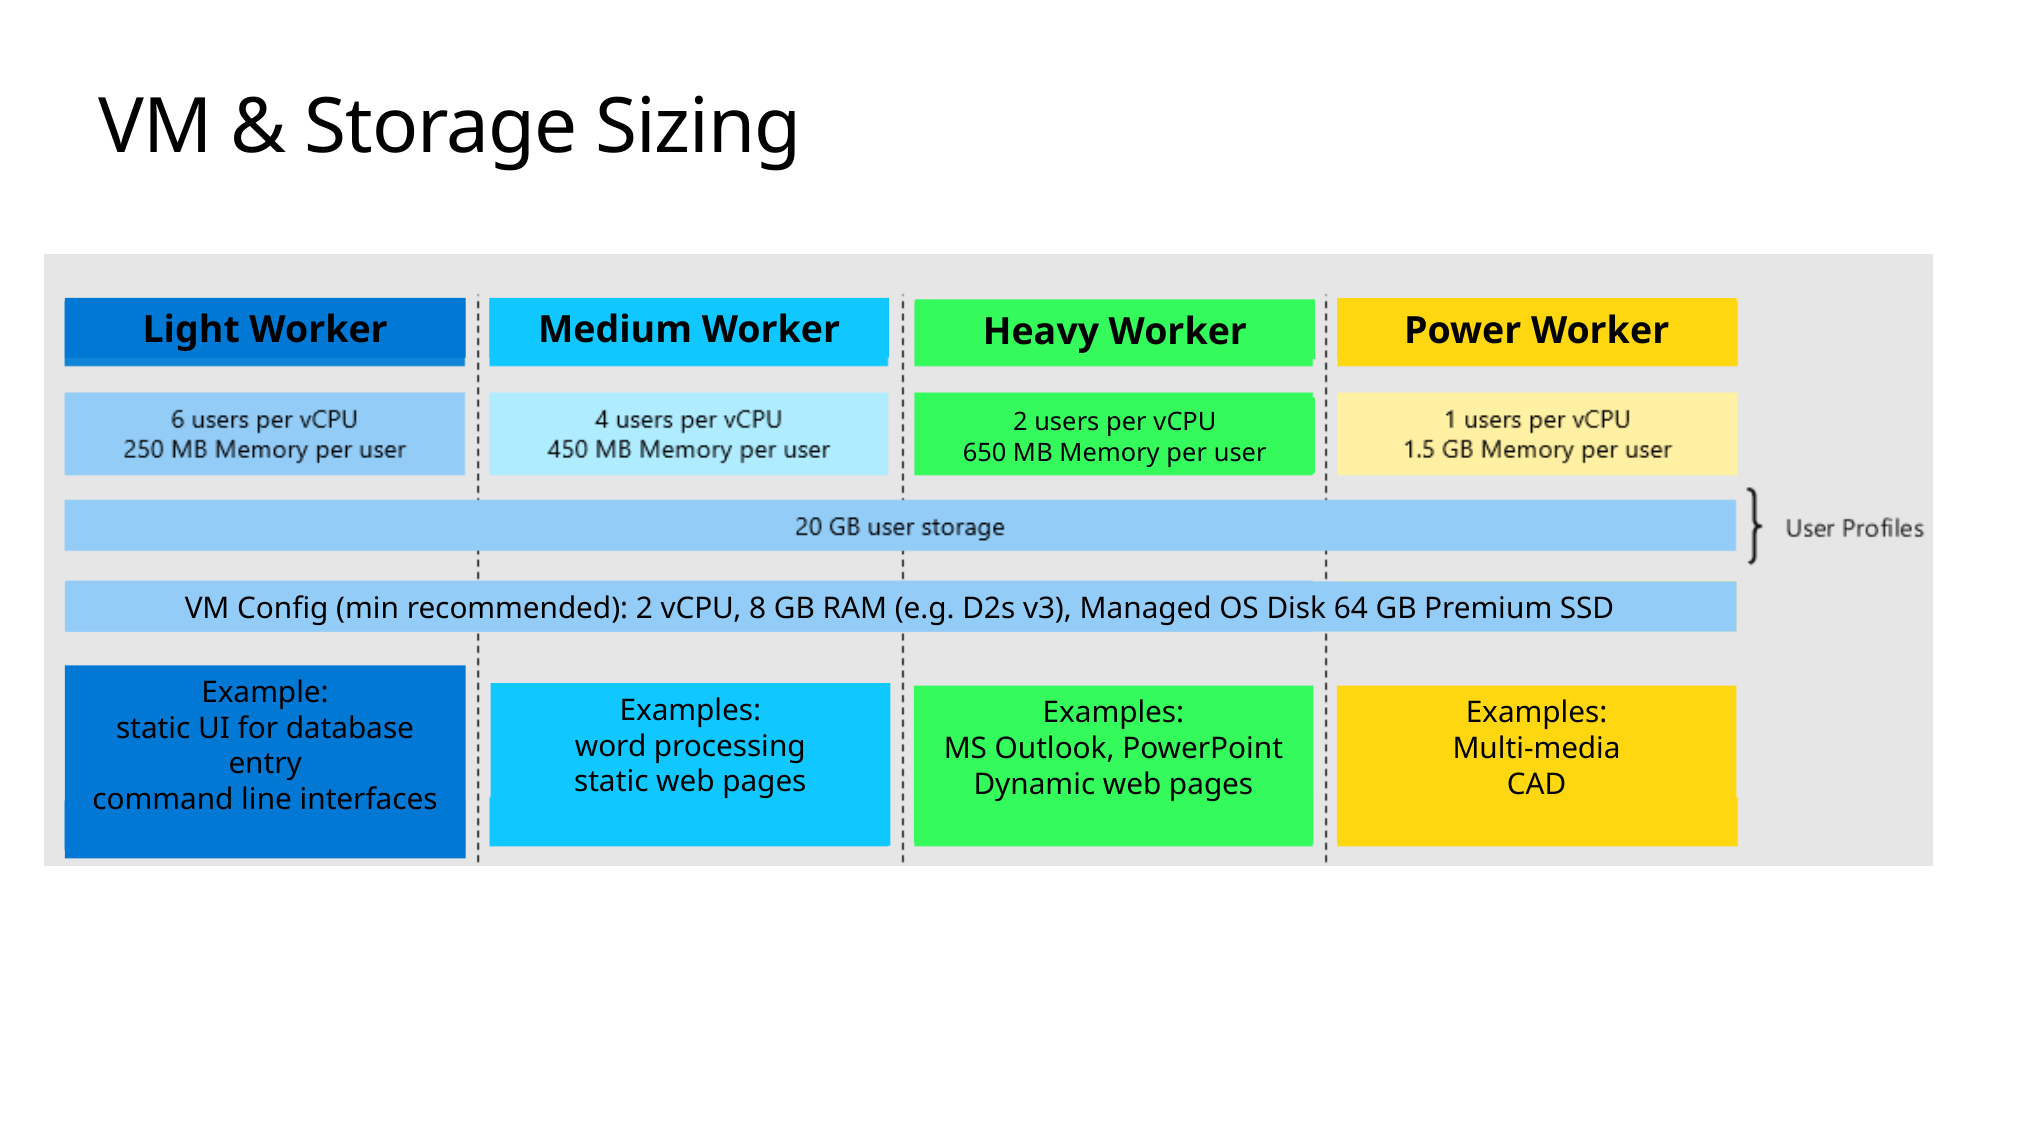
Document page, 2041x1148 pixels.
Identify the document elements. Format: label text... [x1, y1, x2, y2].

title VM & Storage Sizing [98, 76, 1943, 170]
picture [43, 253, 1933, 867]
